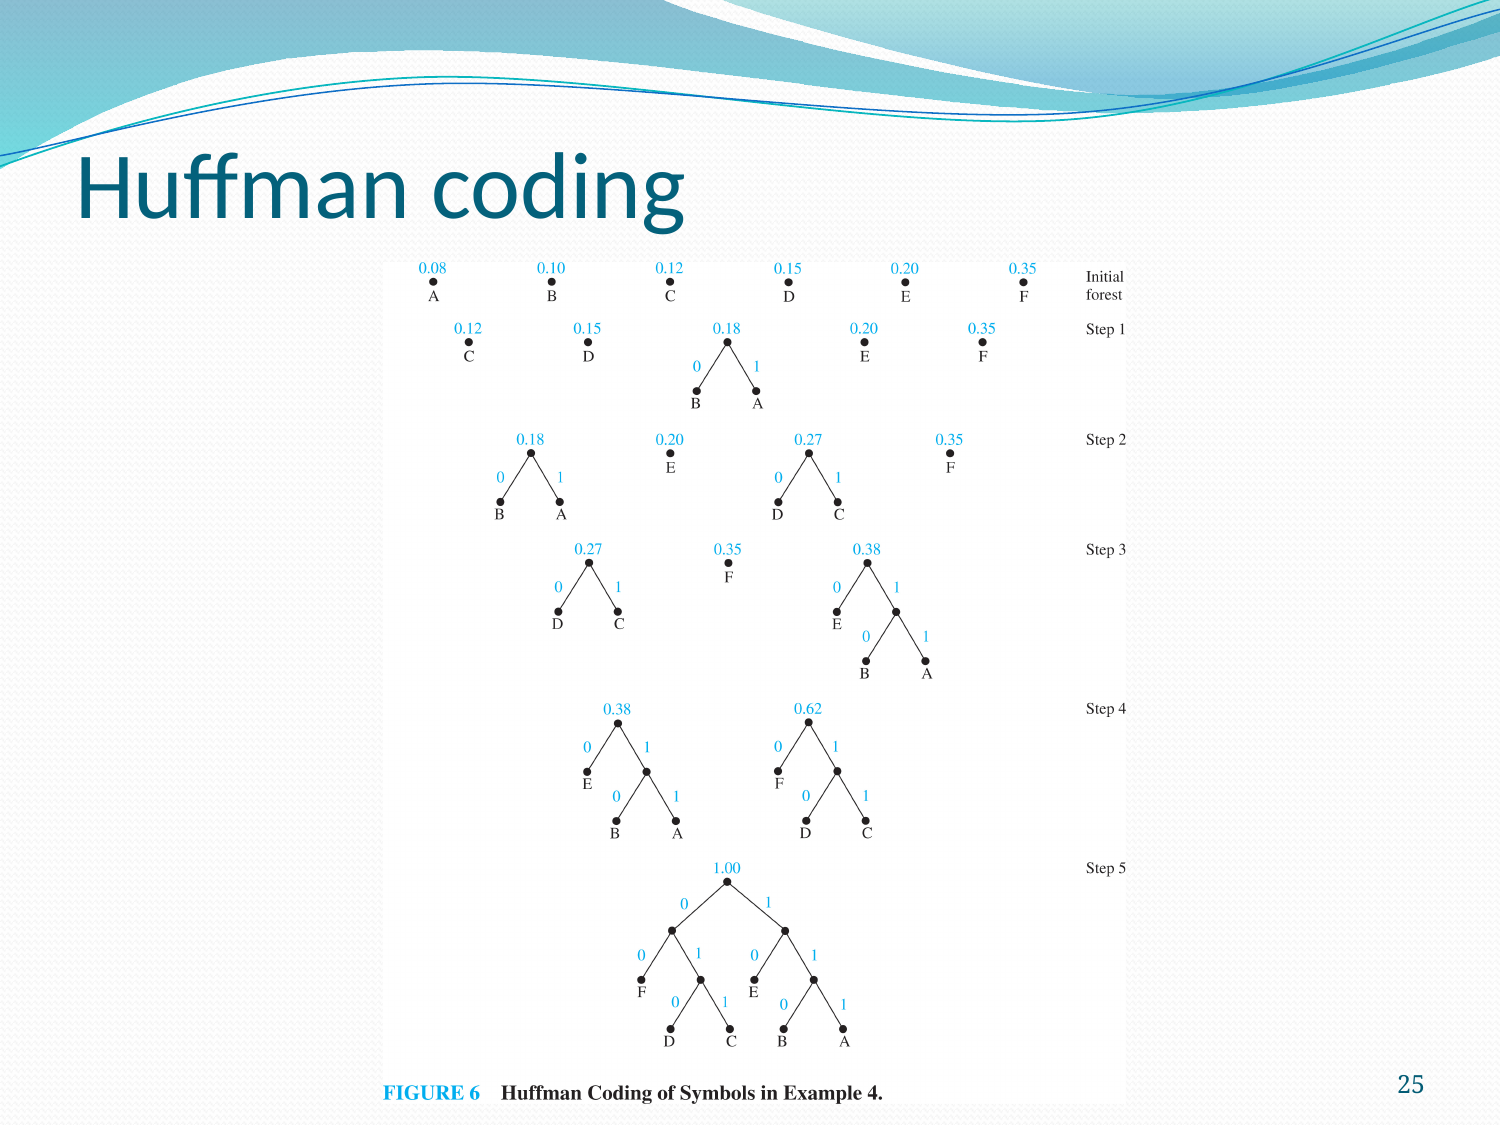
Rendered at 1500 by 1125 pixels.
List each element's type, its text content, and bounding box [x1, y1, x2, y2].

picture [382, 262, 1126, 1104]
title Huffman coding [75, 115, 1425, 238]
slide_number 25 [1299, 1042, 1425, 1103]
